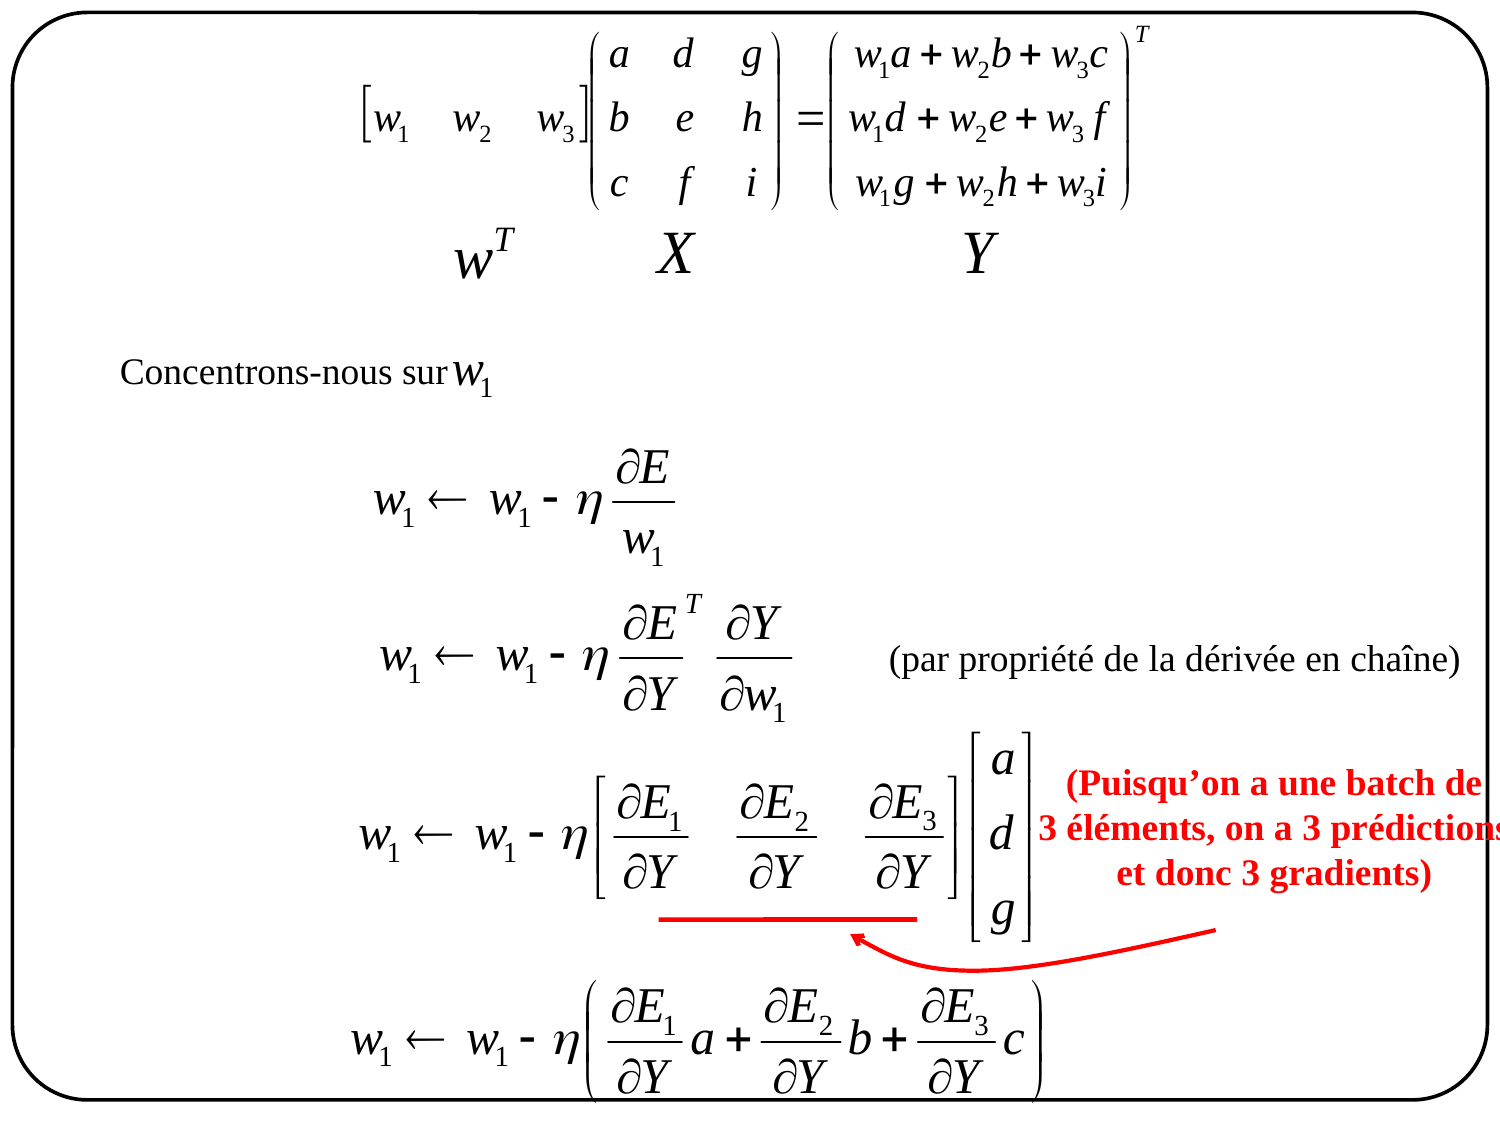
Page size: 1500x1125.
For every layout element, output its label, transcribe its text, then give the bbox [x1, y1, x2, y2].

text_box [901, 928, 1217, 969]
text_box (par propriété de la dérivée en chaîne) [874, 626, 1477, 687]
picture [349, 435, 1051, 955]
picture [341, 970, 1059, 1113]
text_box Concentrons-nous sur [105, 340, 438, 400]
picture [443, 335, 501, 407]
text_box (Puisqu’on a une batch de 3 éléments, on a 3 prédictions et donc 3 gradients) [1054, 750, 1500, 901]
picture [355, 14, 1159, 294]
